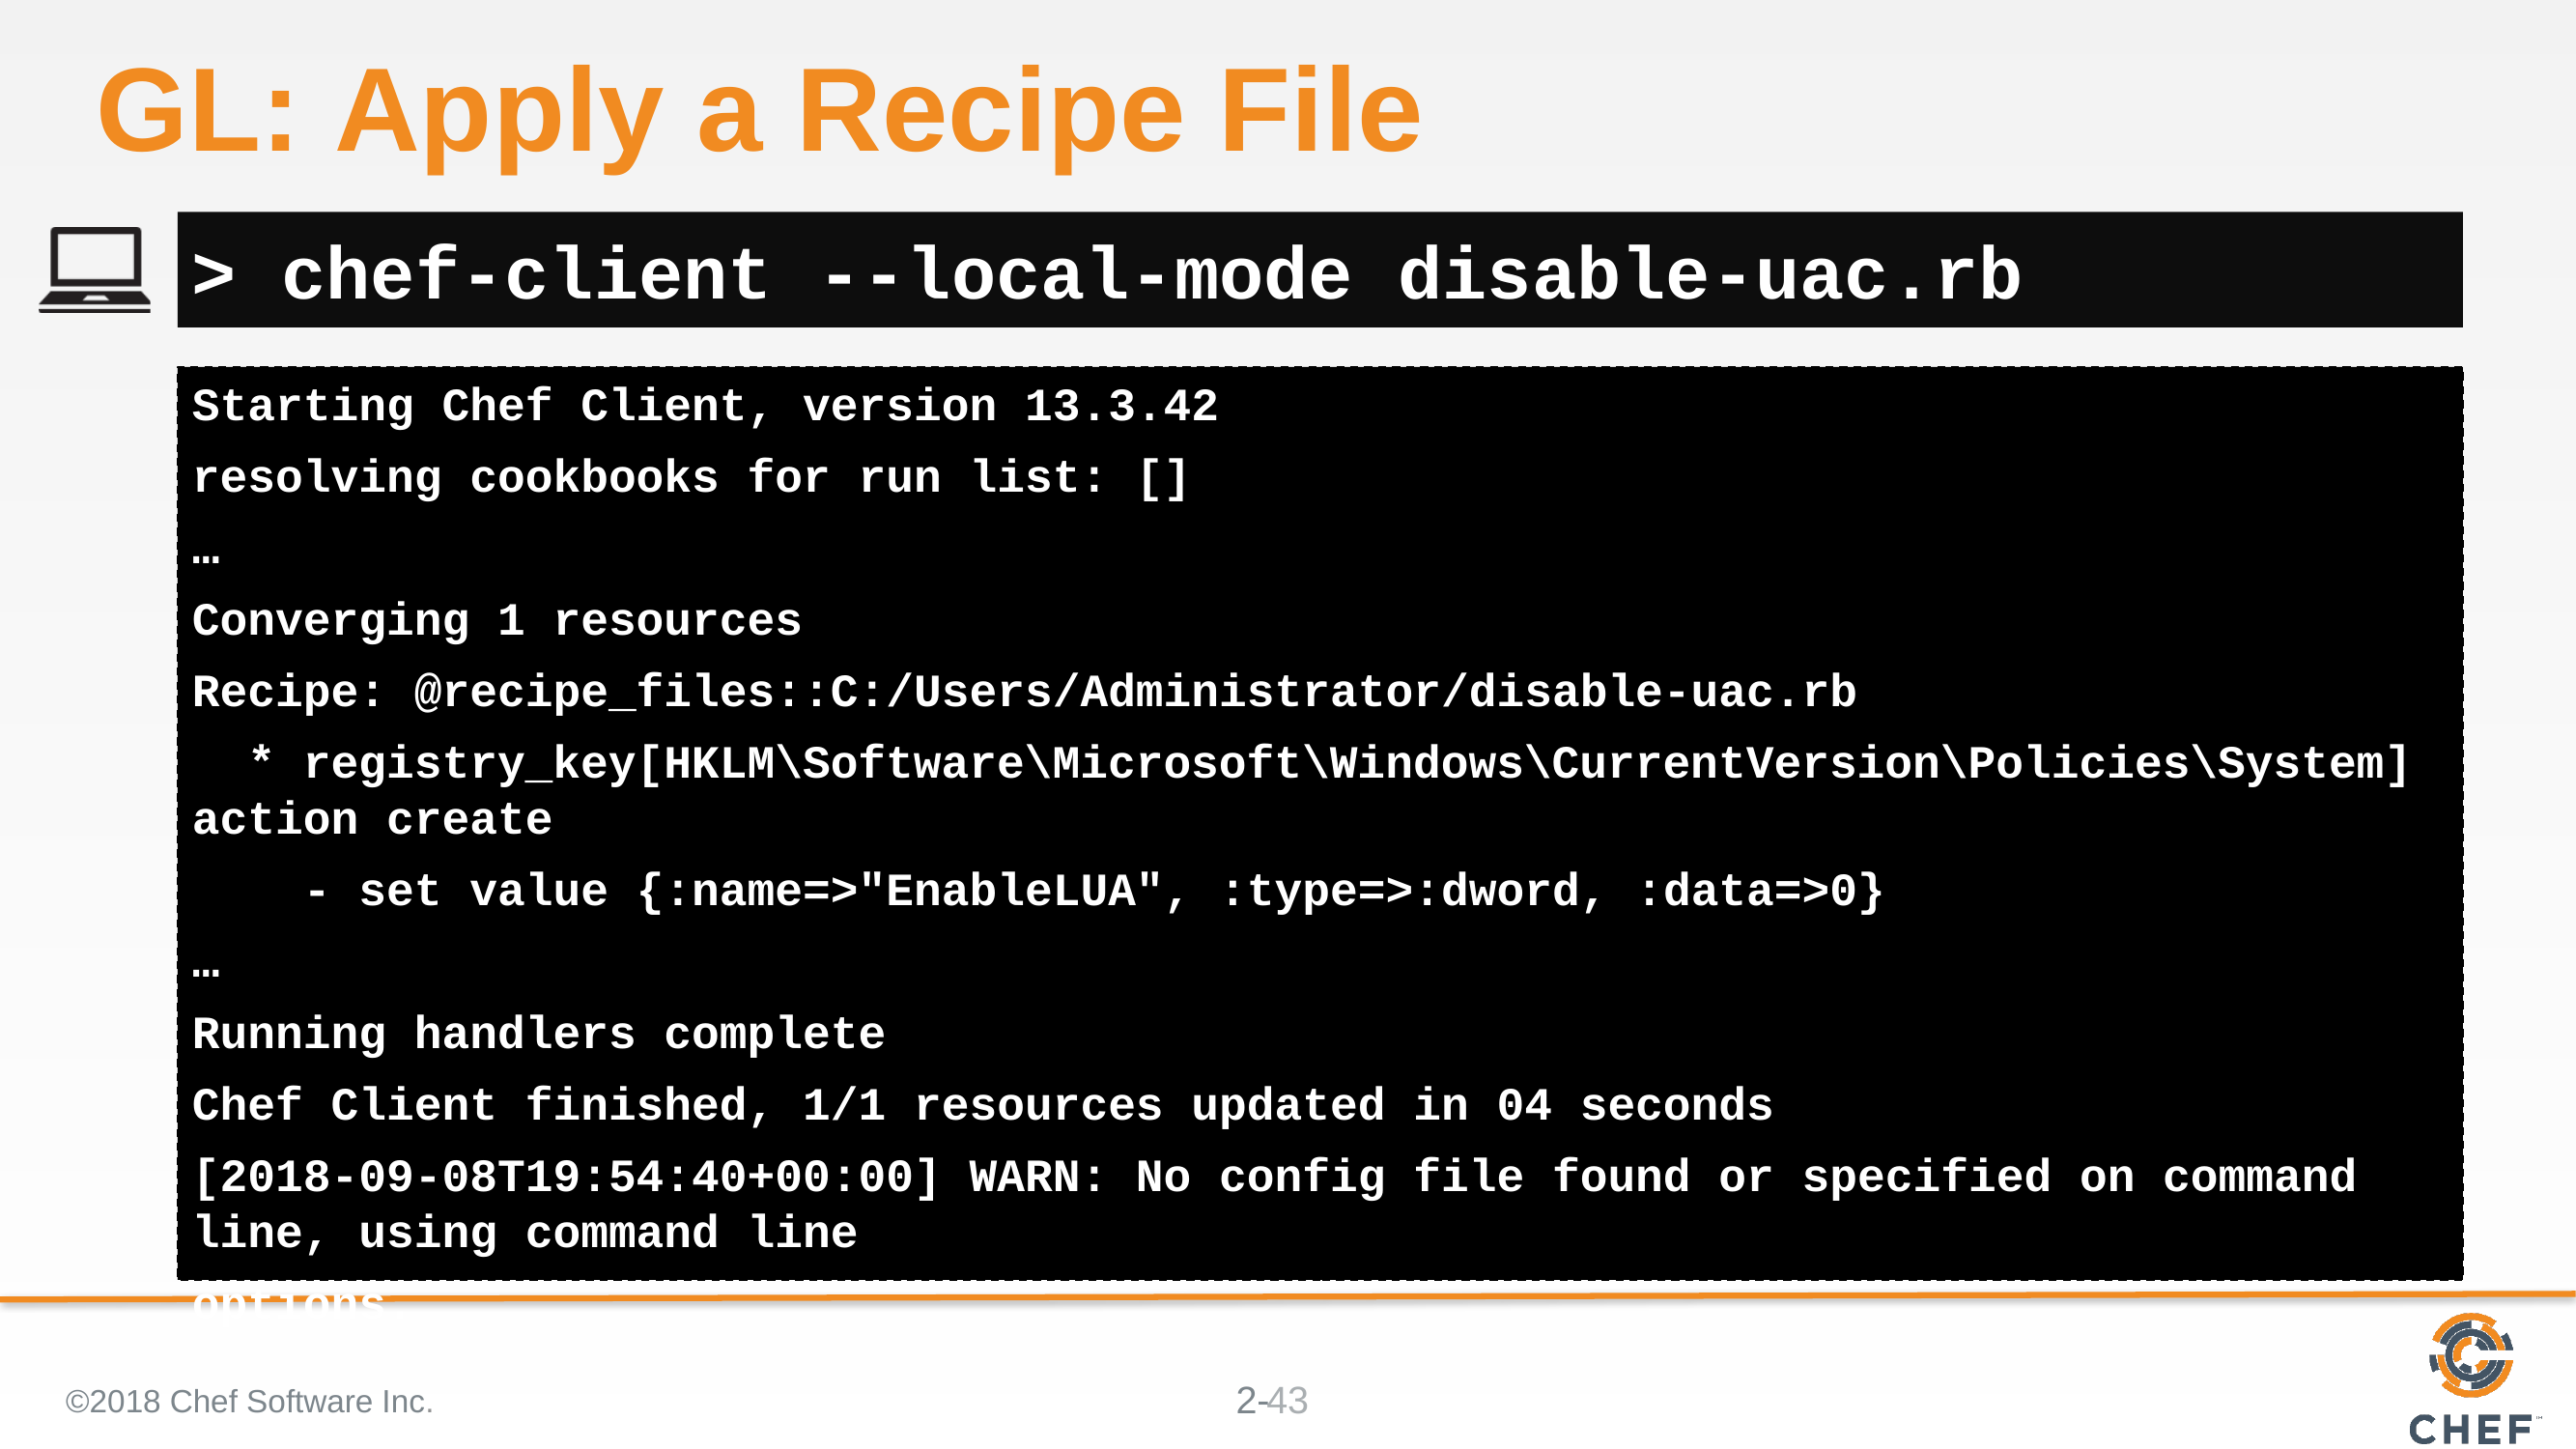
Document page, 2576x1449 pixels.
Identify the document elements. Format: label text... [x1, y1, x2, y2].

title GL: Apply a Recipe File [96, 48, 2463, 180]
footer ©2018 Chef Software Inc. [51, 1359, 952, 1440]
list Starting Chef Client, version 13.3.42 resolving cookbooks for run list: [] … Converging 1 resources Recipe: @recipe_files::C:/Users/Administrator/disable-uac.rb * registry_key[HKLM\Software\Microsoft\Windows\CurrentVersion\Policies\System] action create - set value {:name=>"EnableLUA", :type=>:dword, :data=>0} … Running handlers complete Chef Client finished, 1/1 resources updated in 04 seconds [2018-09-08T19:54:40+00:00] WARN: No config file found or specified on command line, using command line options. [177, 366, 2464, 1281]
slide_number 43 [998, 1359, 1578, 1437]
list > chef-client --local-mode disable-uac.rb [177, 212, 2463, 327]
picture [2399, 1297, 2550, 1449]
